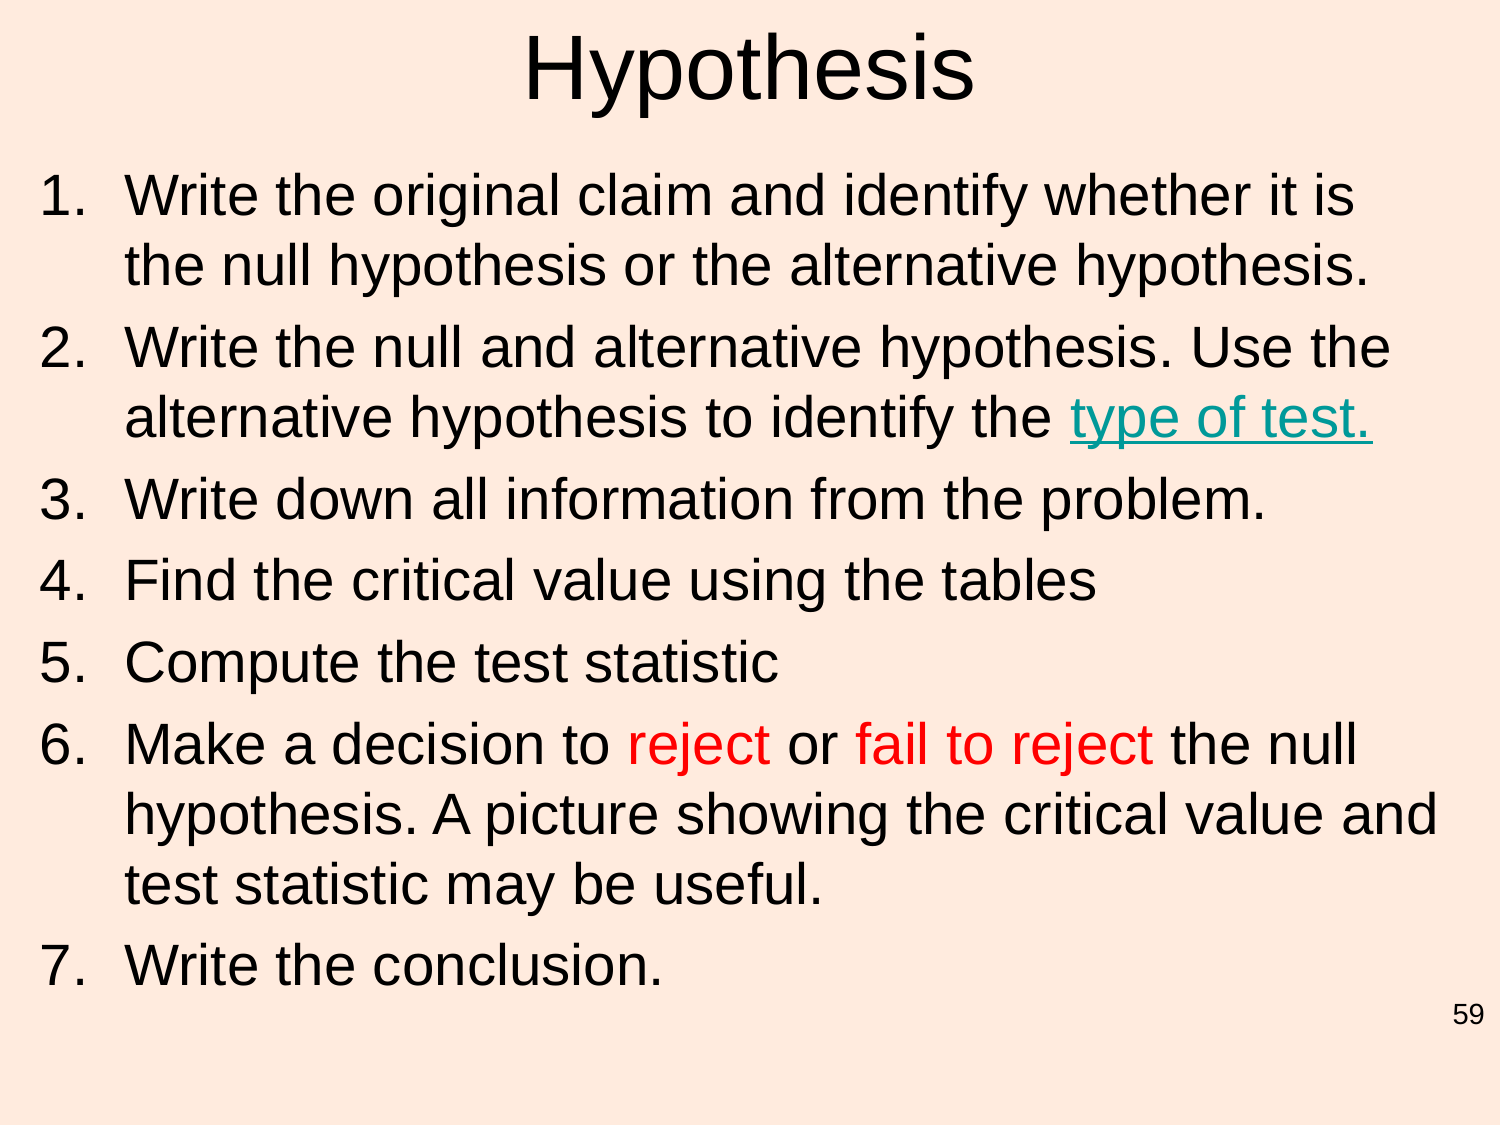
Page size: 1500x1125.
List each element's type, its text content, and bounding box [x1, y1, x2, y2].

slide_number 59 [1187, 987, 1500, 1063]
title Hypothesis [112, 0, 1388, 125]
list Write the original claim and identify whether it is the null hypothesis or the alternative hypothesis. Write the null and alternative hypothesis. Use the alternative hypothesis to identify the type of test. Write down all information from the problem. Find the critical value using the tables Compute the test statistic Make a decision to reject or fail to reject the null hypothesis. A picture showing the critical value and test statistic may be useful. Write the conclusion. [24, 149, 1463, 1100]
